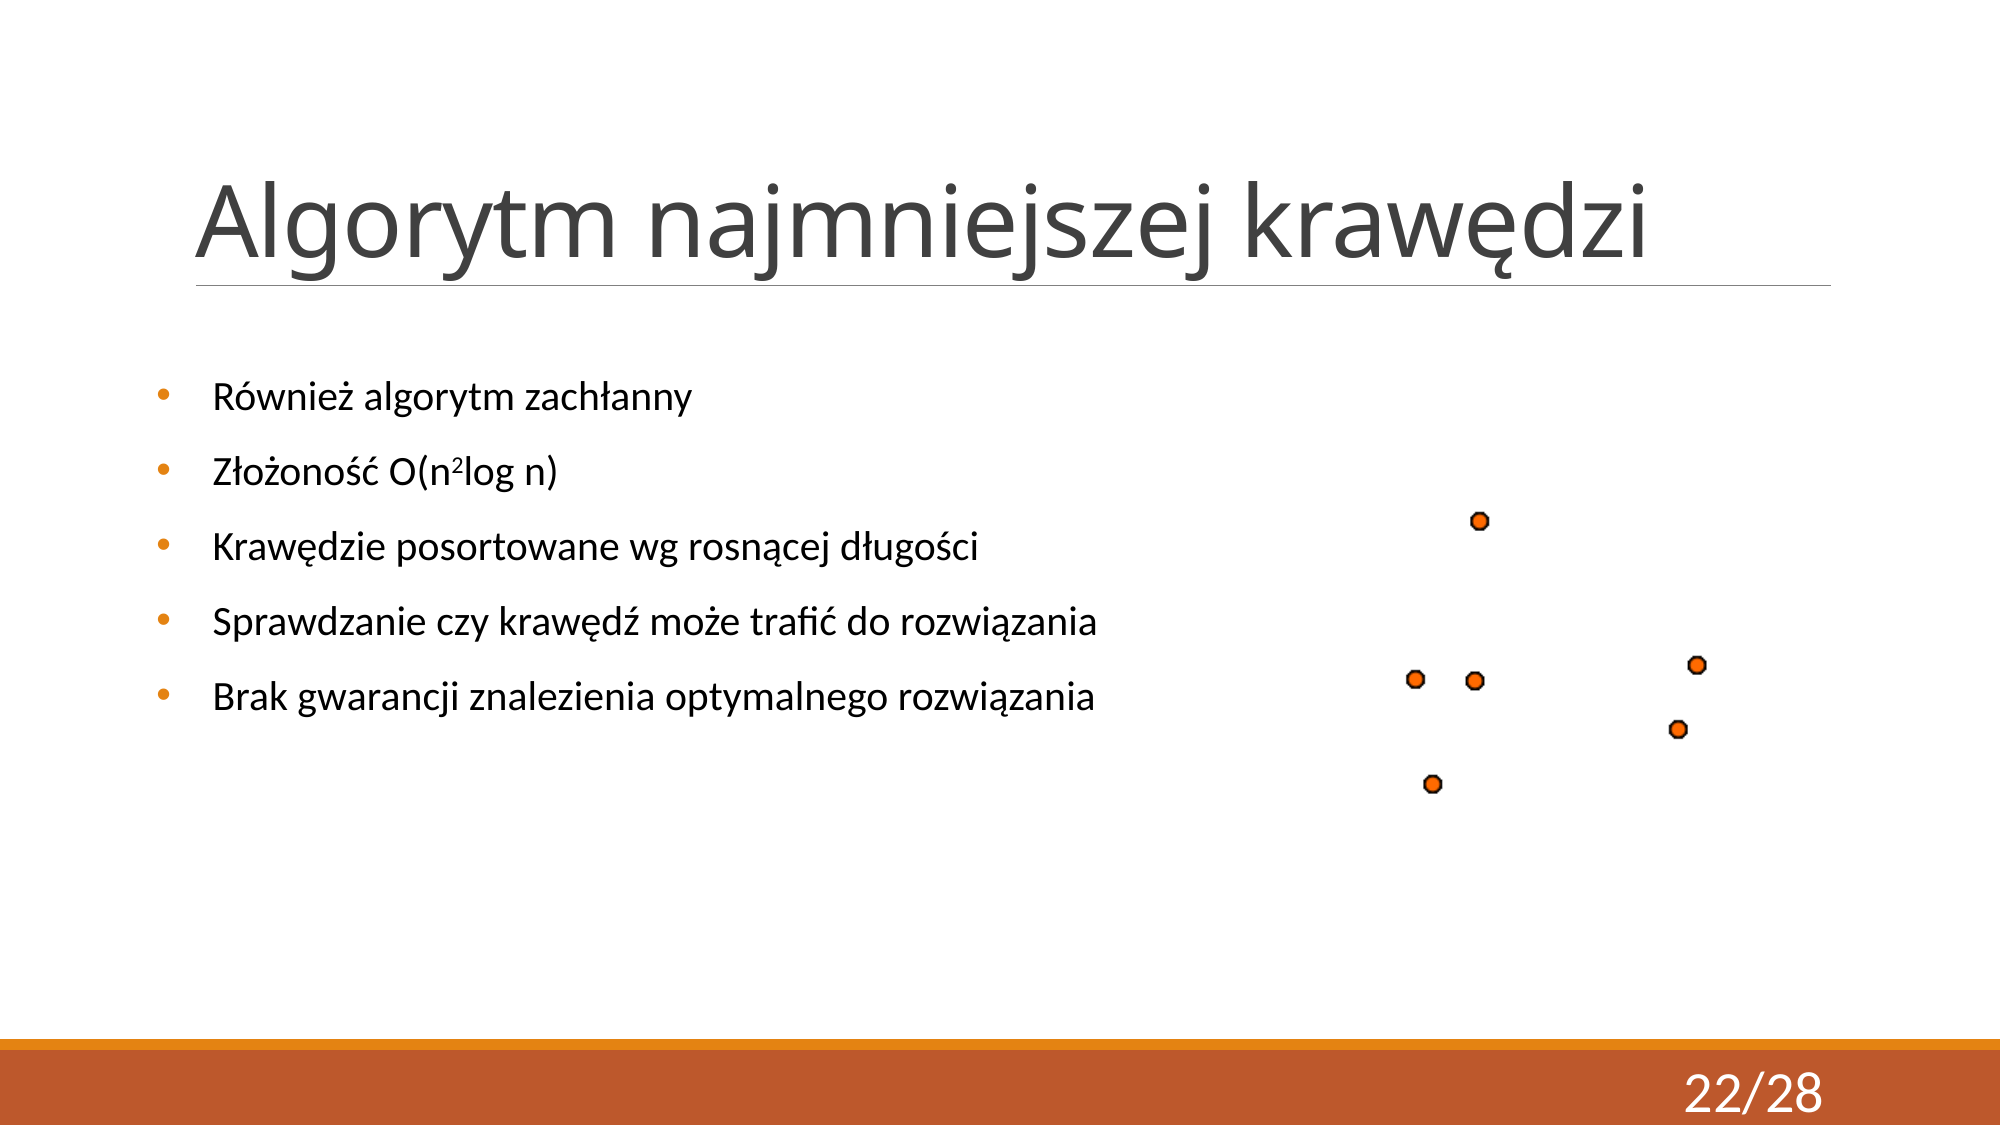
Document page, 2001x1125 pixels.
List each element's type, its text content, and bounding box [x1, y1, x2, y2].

slide_number 22/28 [1624, 1059, 1840, 1120]
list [1357, 494, 1750, 809]
text_box Również algorytm zachłanny Złożoność O(n2log n) Krawędzie posortowane wg rosnącej długości Sprawdzanie czy krawędź może trafić do rozwiązania Brak gwarancji znalezienia optymalnego rozwiązania [141, 336, 1142, 802]
title Algorytm najmniejszej krawędzi [180, 47, 1830, 285]
